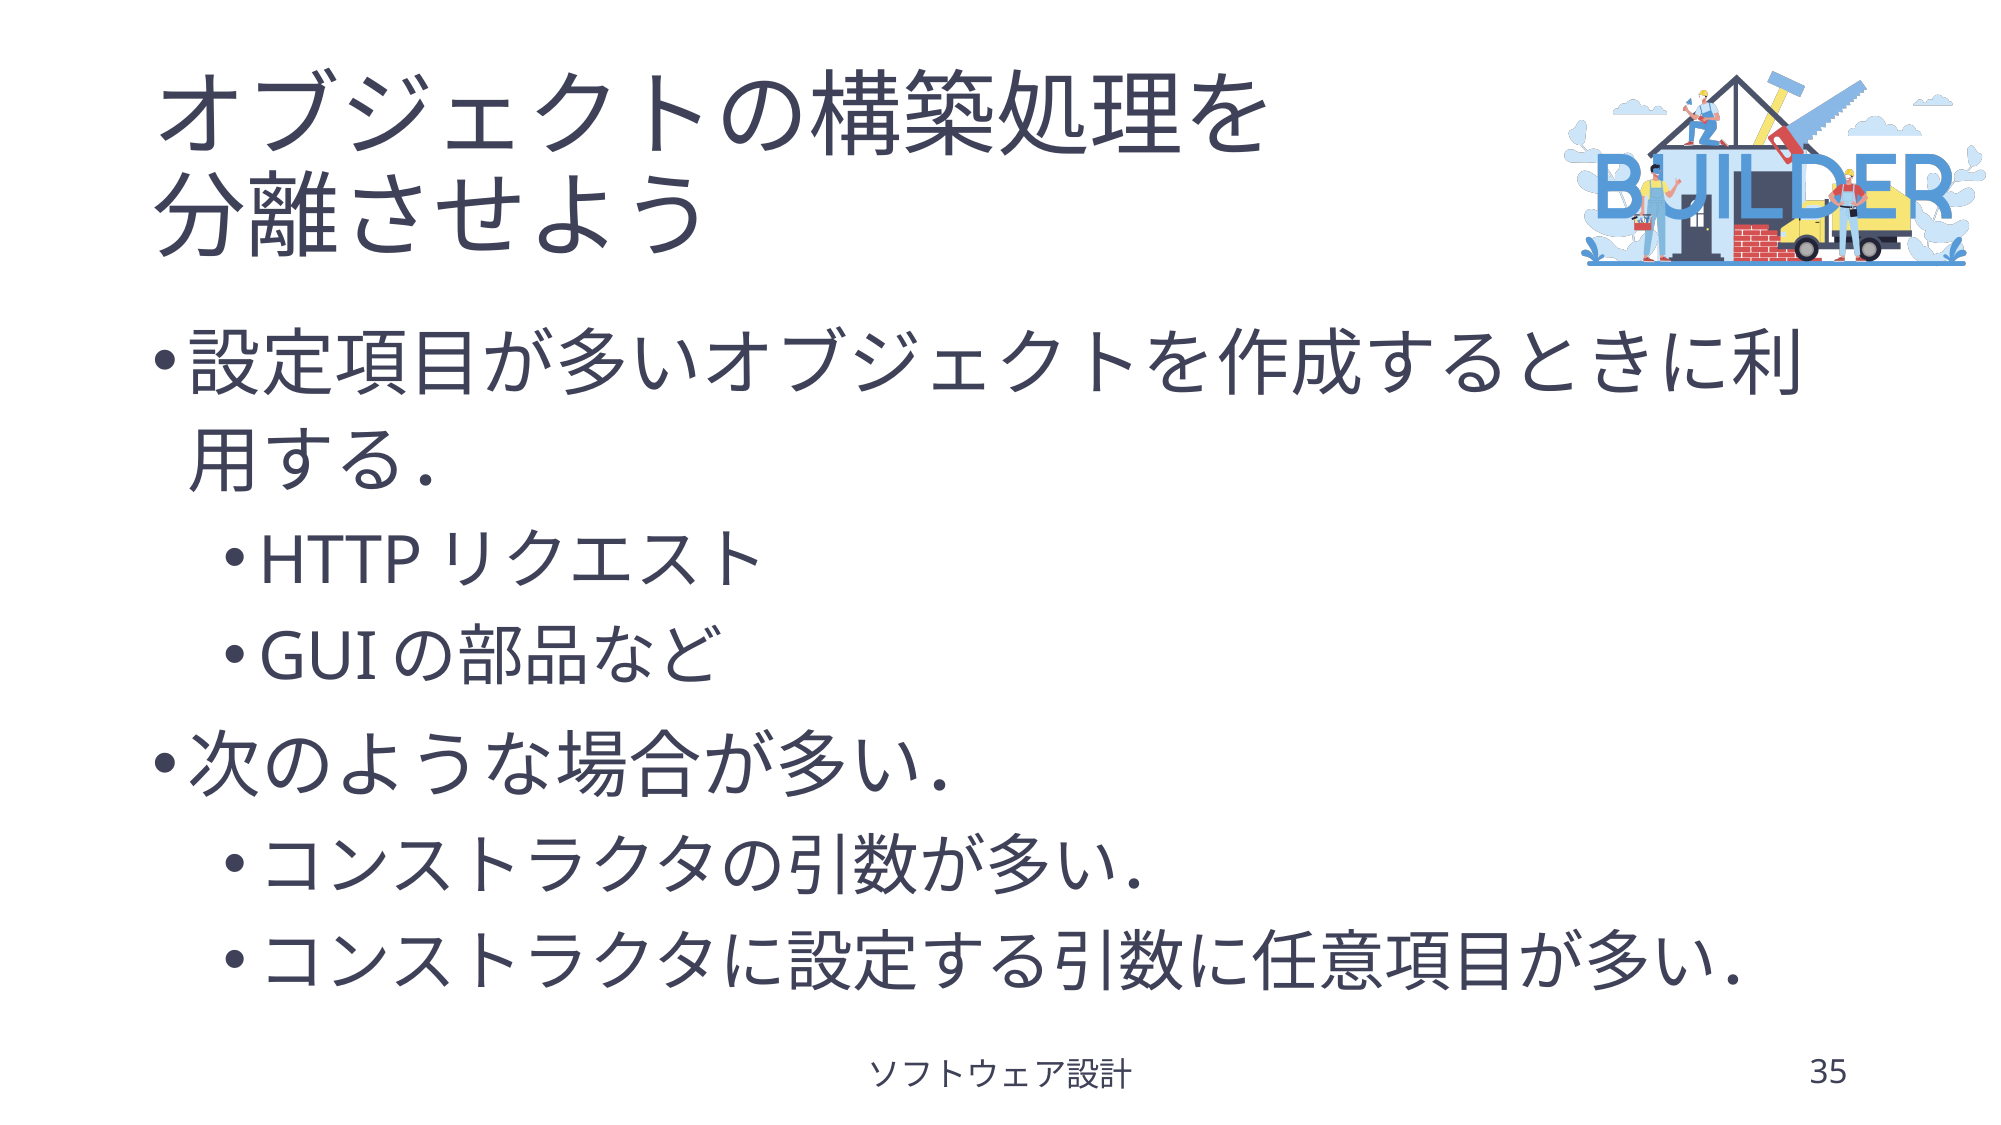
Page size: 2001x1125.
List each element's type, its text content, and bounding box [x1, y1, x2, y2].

list 設定項目が多いオブジェクトを作成するときに利用する． HTTPリクエスト GUIの部品など 次のような場合が多い． コンストラクタの引数が多い． コンストラクタに設定する引数に任意項目が多い． [137, 299, 1863, 1014]
title オブジェクトの構築処理を 分離させよう [137, 59, 1550, 278]
slide_number 35 [1412, 1042, 1863, 1103]
footer ソフトウェア設計 [662, 1042, 1338, 1103]
picture [1550, 50, 2000, 287]
